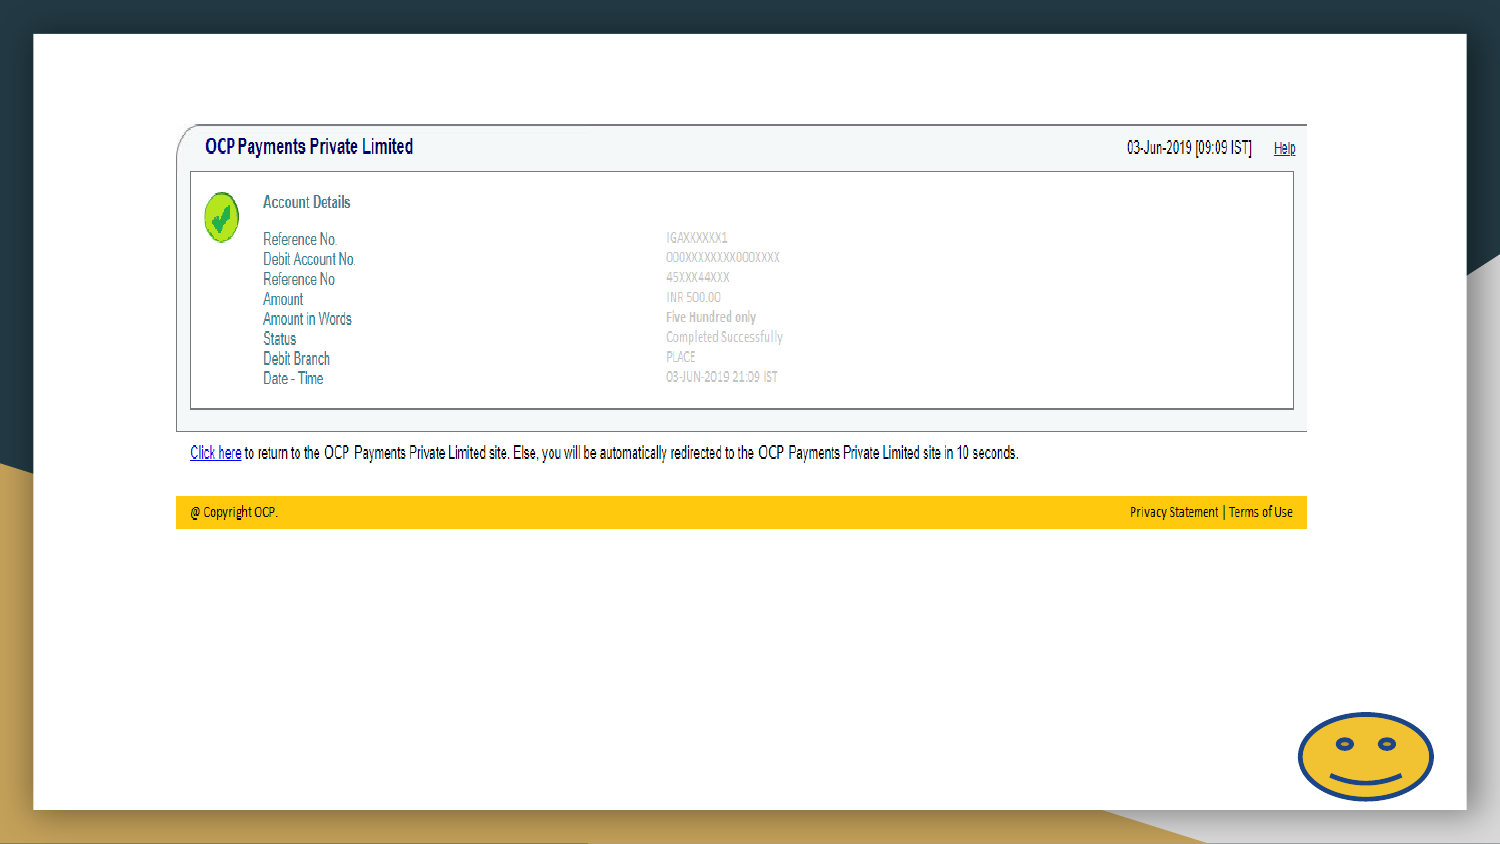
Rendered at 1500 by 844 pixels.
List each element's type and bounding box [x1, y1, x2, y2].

text_box [1300, 714, 1432, 800]
picture [176, 117, 1311, 577]
